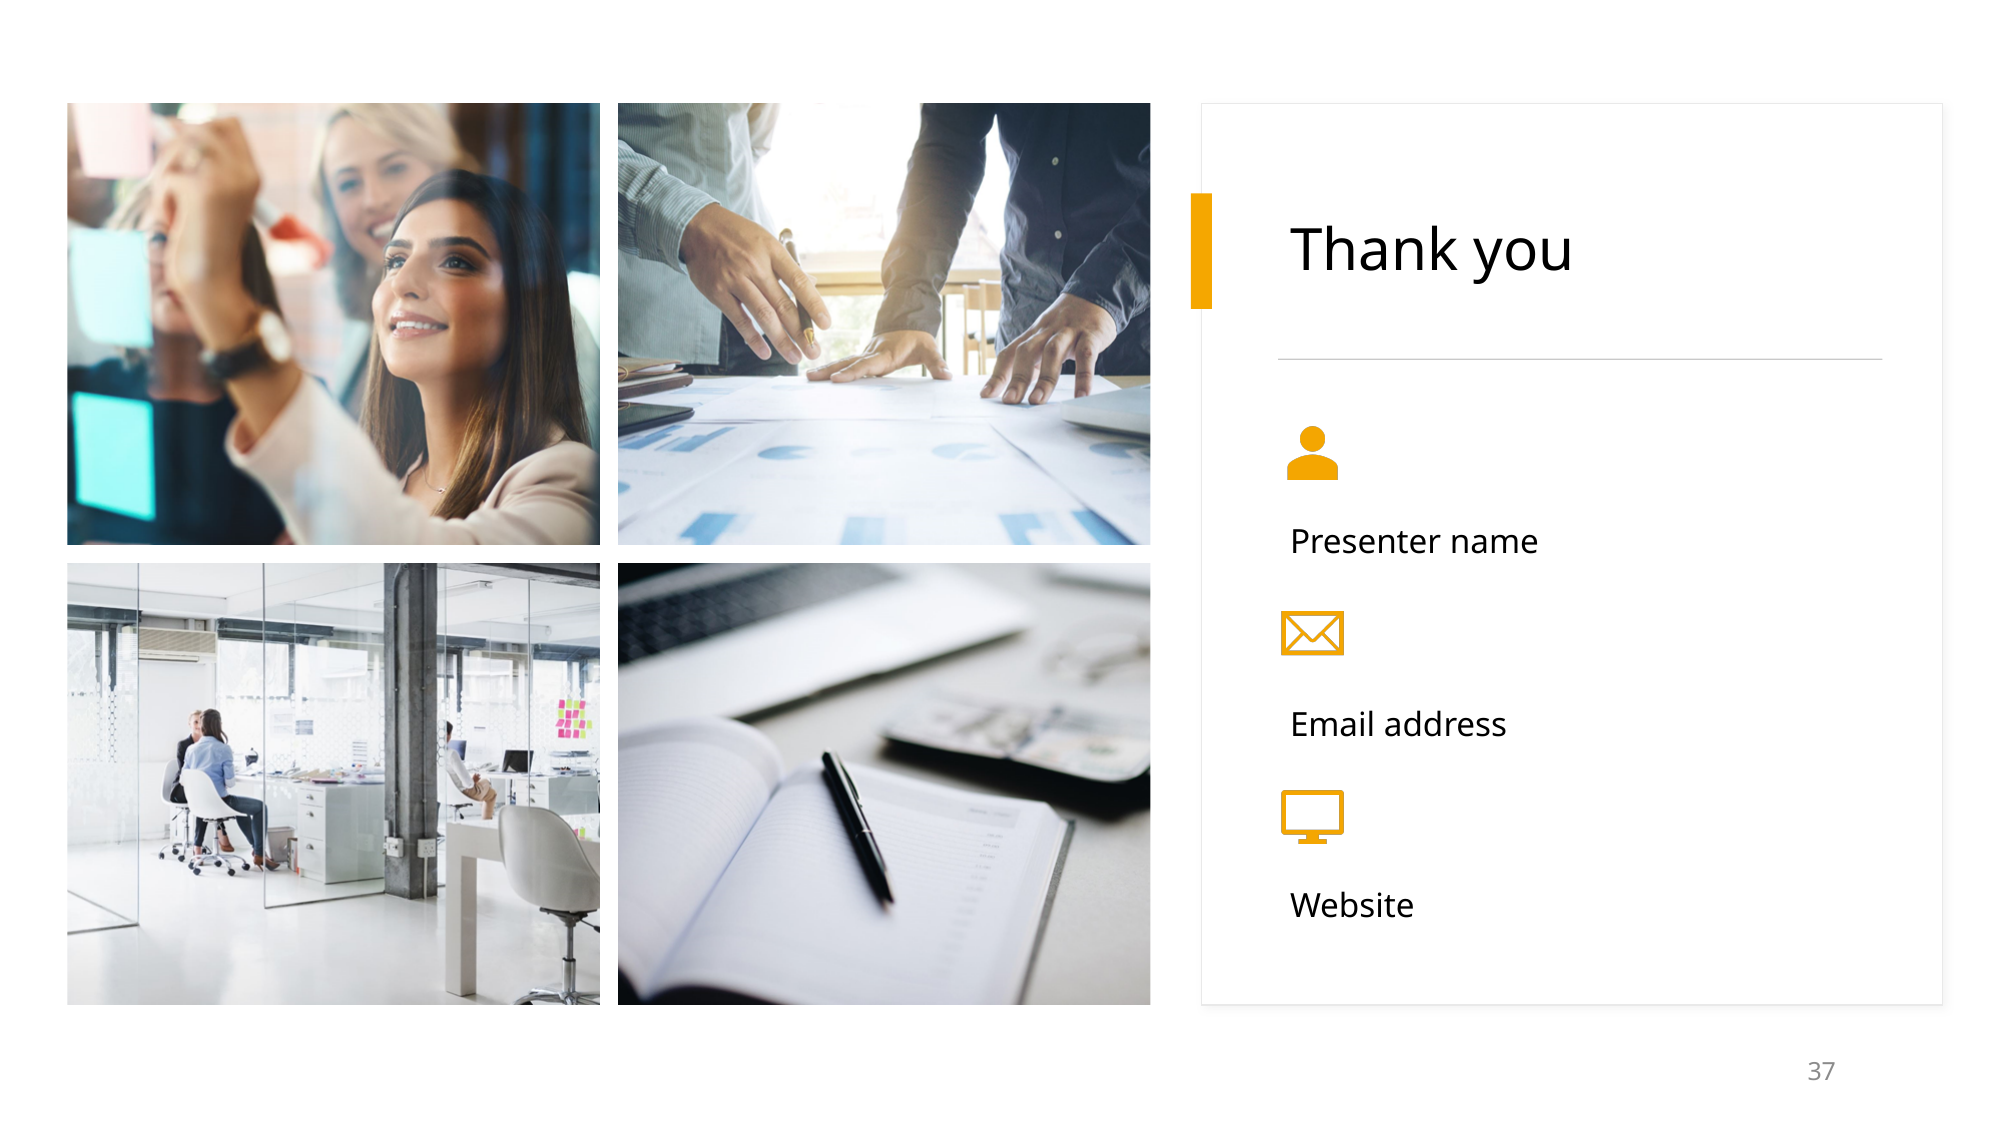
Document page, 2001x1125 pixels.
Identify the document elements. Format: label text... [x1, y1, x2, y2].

picture [617, 103, 1151, 545]
slide_number 37 [1401, 1042, 1851, 1103]
title Thank you [1275, 160, 1886, 342]
picture [617, 563, 1151, 1005]
picture [1274, 595, 1350, 671]
picture [67, 563, 600, 1005]
list Presenter name [1275, 508, 1886, 582]
picture [1274, 779, 1350, 855]
picture [1274, 415, 1350, 491]
list Email address [1275, 691, 1886, 765]
picture [67, 103, 600, 545]
list Website [1275, 873, 1886, 947]
